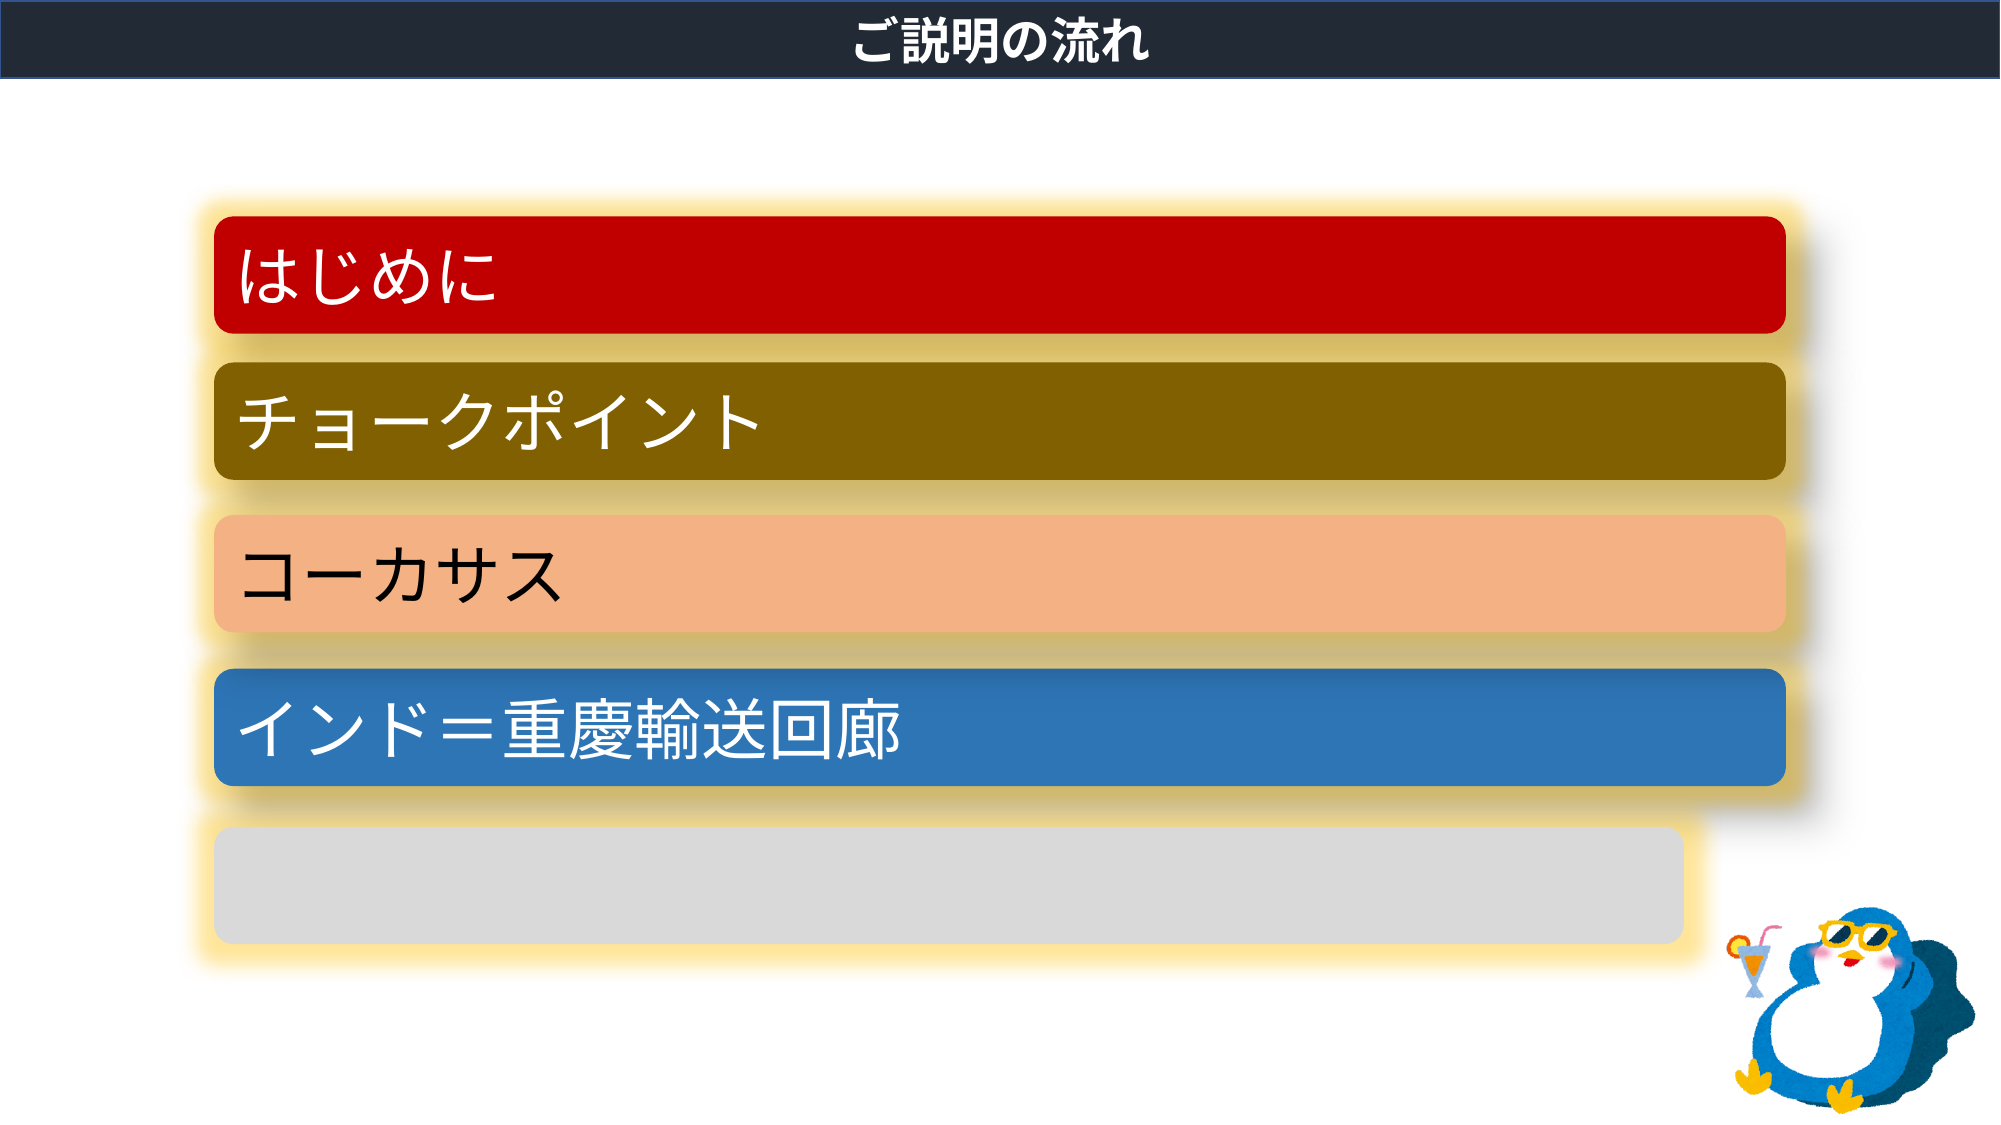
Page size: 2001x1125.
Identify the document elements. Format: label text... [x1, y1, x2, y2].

picture [1710, 897, 1982, 1125]
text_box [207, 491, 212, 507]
text_box チョークポイント [213, 361, 1787, 481]
text_box インド＝重慶輸送回廊 [213, 676, 1787, 788]
text_box コーカサス [213, 513, 1787, 634]
text_box はじめに [213, 215, 1787, 335]
text_box [212, 825, 1685, 946]
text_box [210, 823, 221, 948]
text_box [229, 667, 1787, 684]
text_box ご説明の流れ [0, 0, 2000, 79]
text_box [212, 925, 216, 948]
